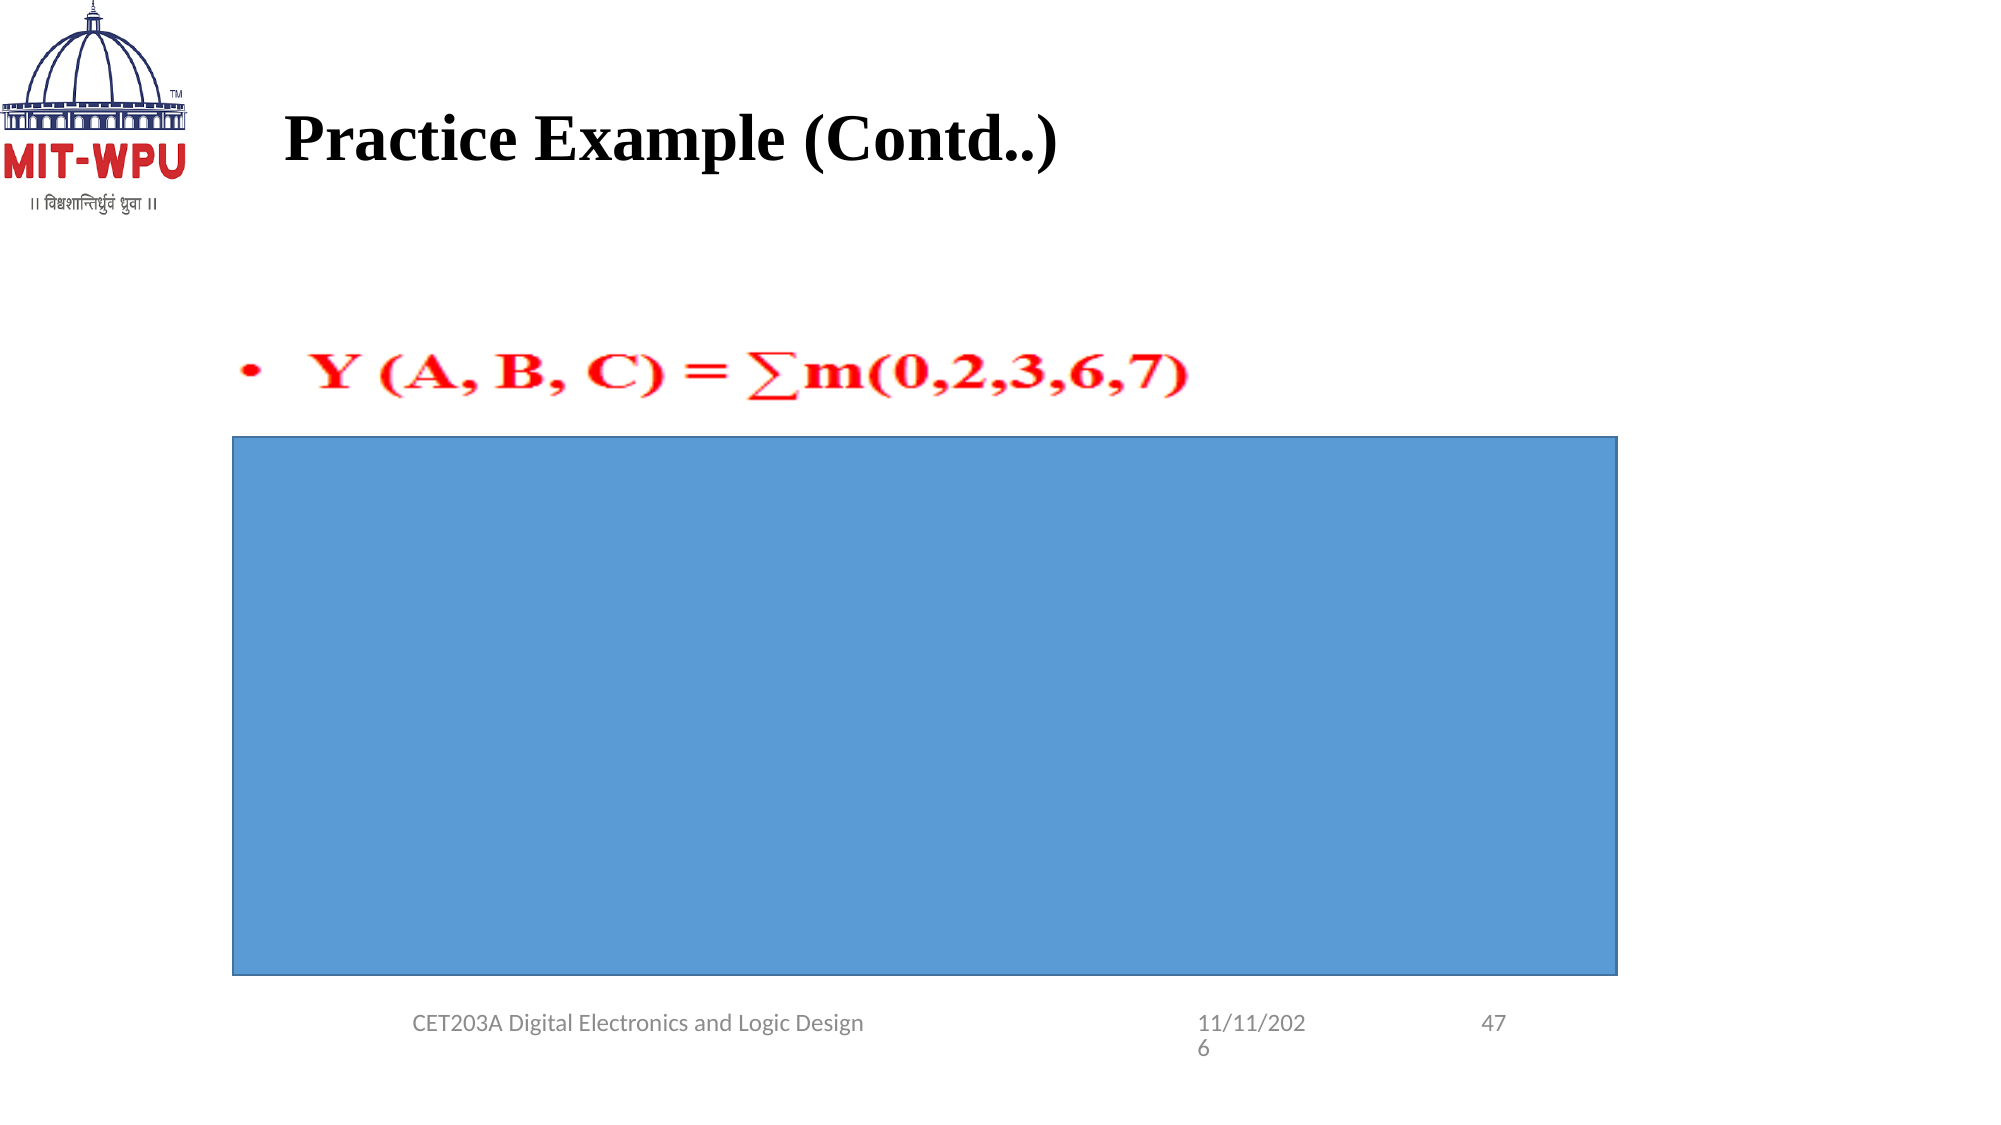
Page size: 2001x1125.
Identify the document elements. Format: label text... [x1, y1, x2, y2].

footer CET203A Digital Electronics and Logic Design [133, 991, 1145, 1051]
slide_number 47 [1409, 991, 1522, 1051]
title Practice Example (Contd..) [269, 45, 1670, 233]
picture [218, 337, 1584, 957]
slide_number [1182, 991, 1332, 1051]
picture [0, 0, 209, 216]
text_box [232, 436, 1618, 976]
